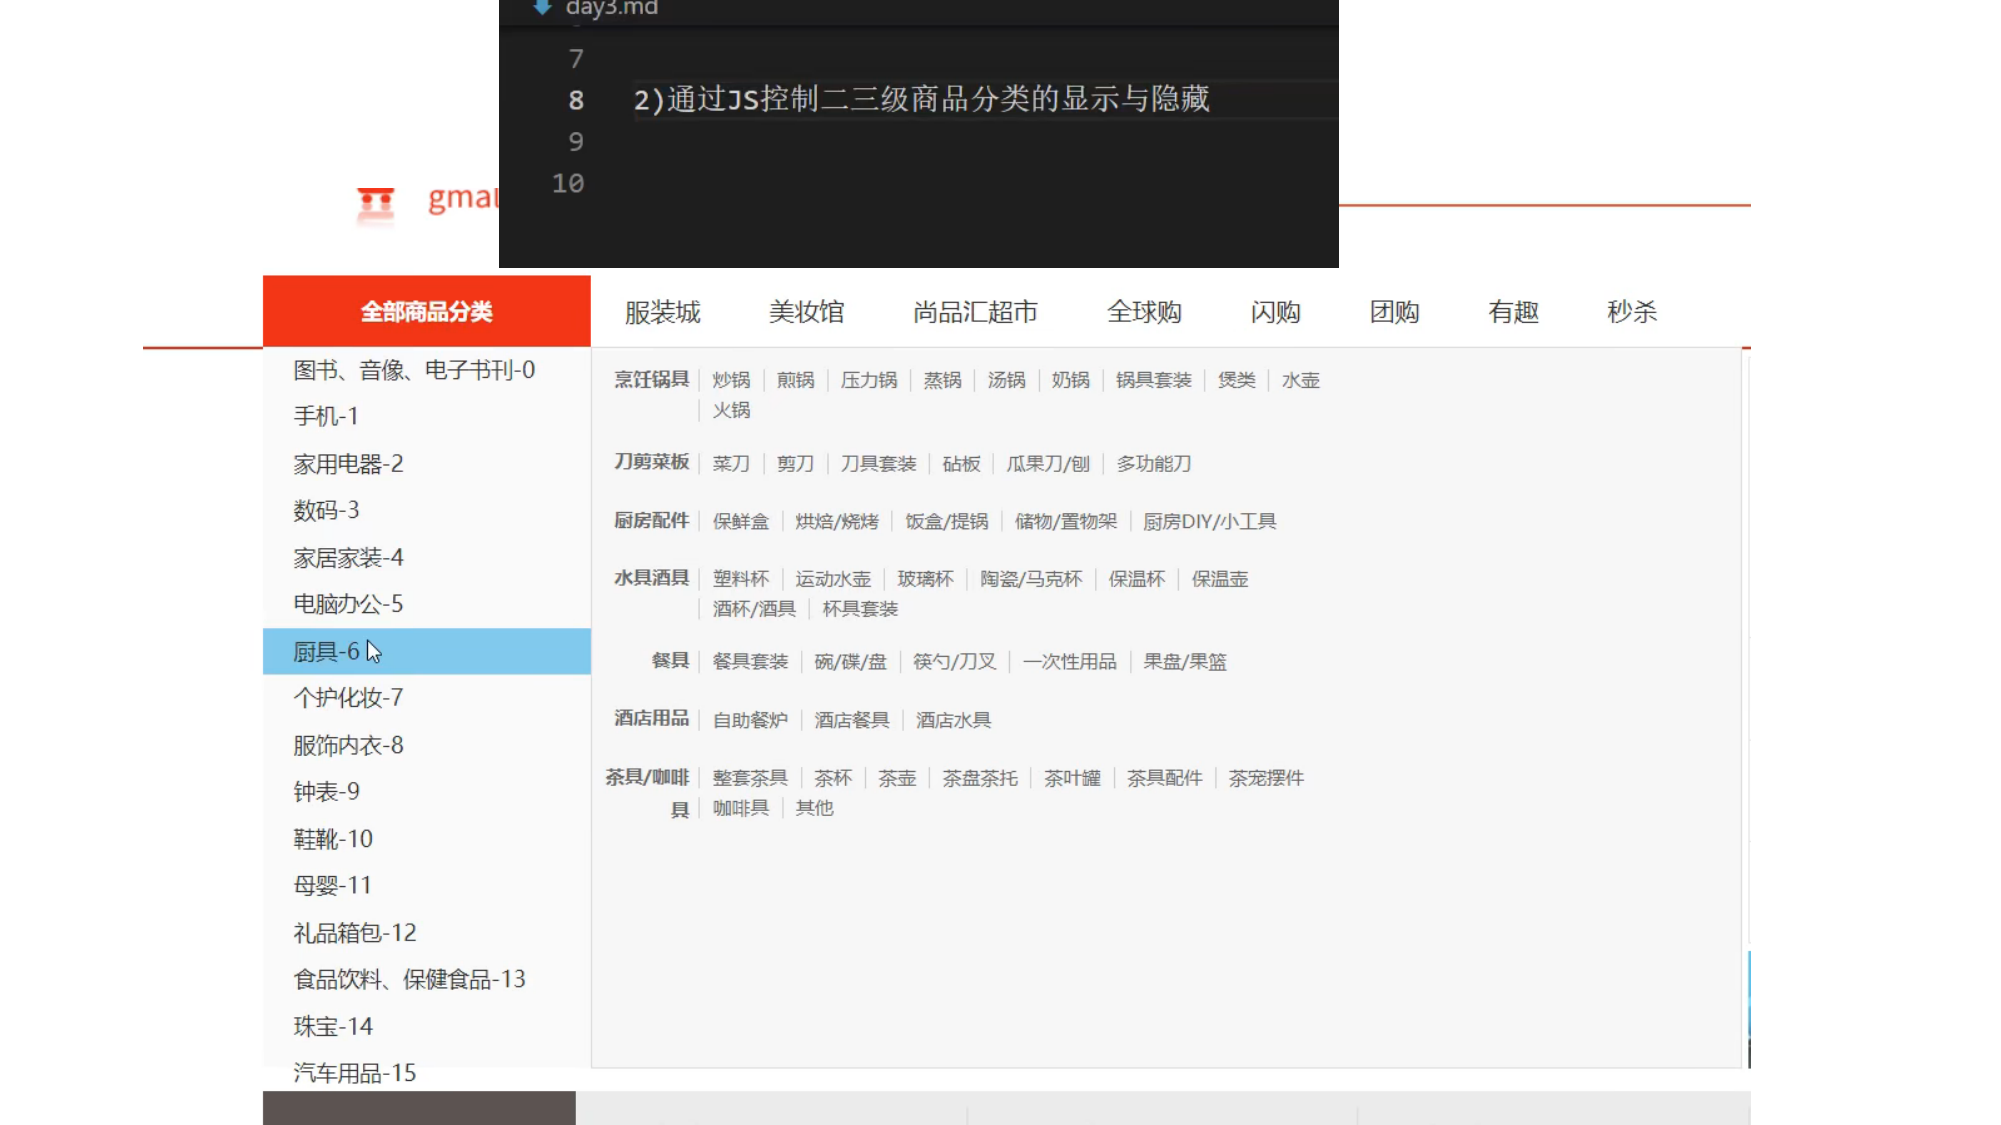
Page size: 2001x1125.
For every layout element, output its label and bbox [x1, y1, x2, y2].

picture [143, 0, 1751, 1125]
